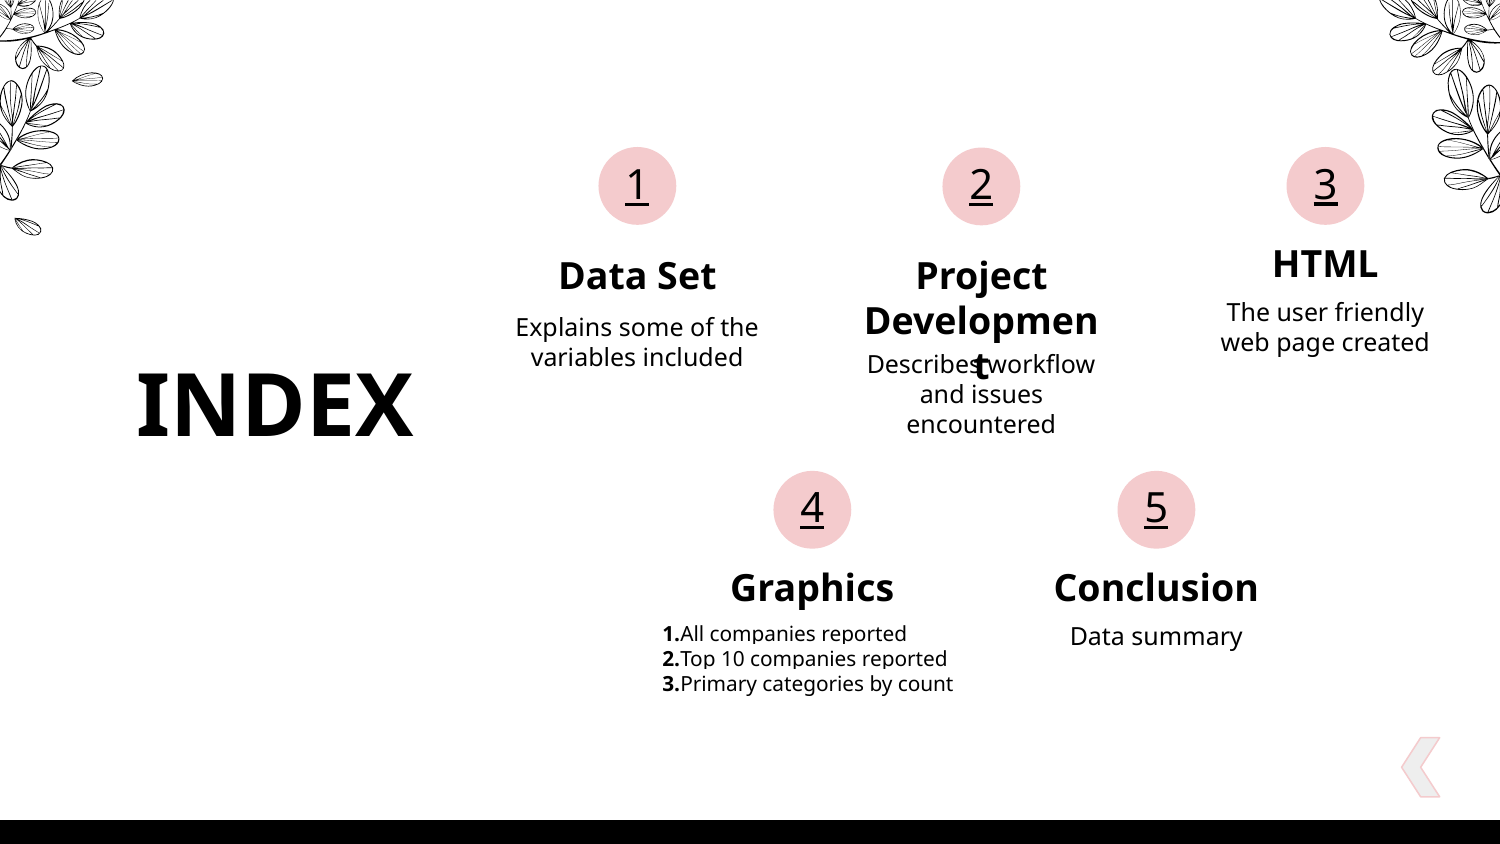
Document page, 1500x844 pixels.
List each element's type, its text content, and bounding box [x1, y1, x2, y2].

title 5 [1106, 470, 1206, 549]
title 1 [587, 147, 687, 226]
subtitle Describes workflow and issues encountered [842, 333, 1121, 425]
subtitle Explains some of the variables included [498, 300, 777, 388]
title 4 [762, 470, 862, 549]
title INDEX [42, 334, 509, 435]
subtitle Project Development [842, 237, 1121, 300]
subtitle HTML [1186, 224, 1465, 287]
title 2 [931, 147, 1031, 226]
title 3 [1276, 147, 1375, 225]
text_box [1401, 737, 1440, 797]
subtitle Data Set [498, 237, 777, 300]
subtitle Data summary [1017, 611, 1296, 697]
subtitle Conclusion [1017, 548, 1296, 611]
subtitle Graphics [673, 548, 952, 611]
subtitle 1.All companies reported 2.Top 10 companies reported 3.Primary categories by count [647, 605, 1017, 697]
subtitle The user friendly web page created [1186, 287, 1465, 373]
